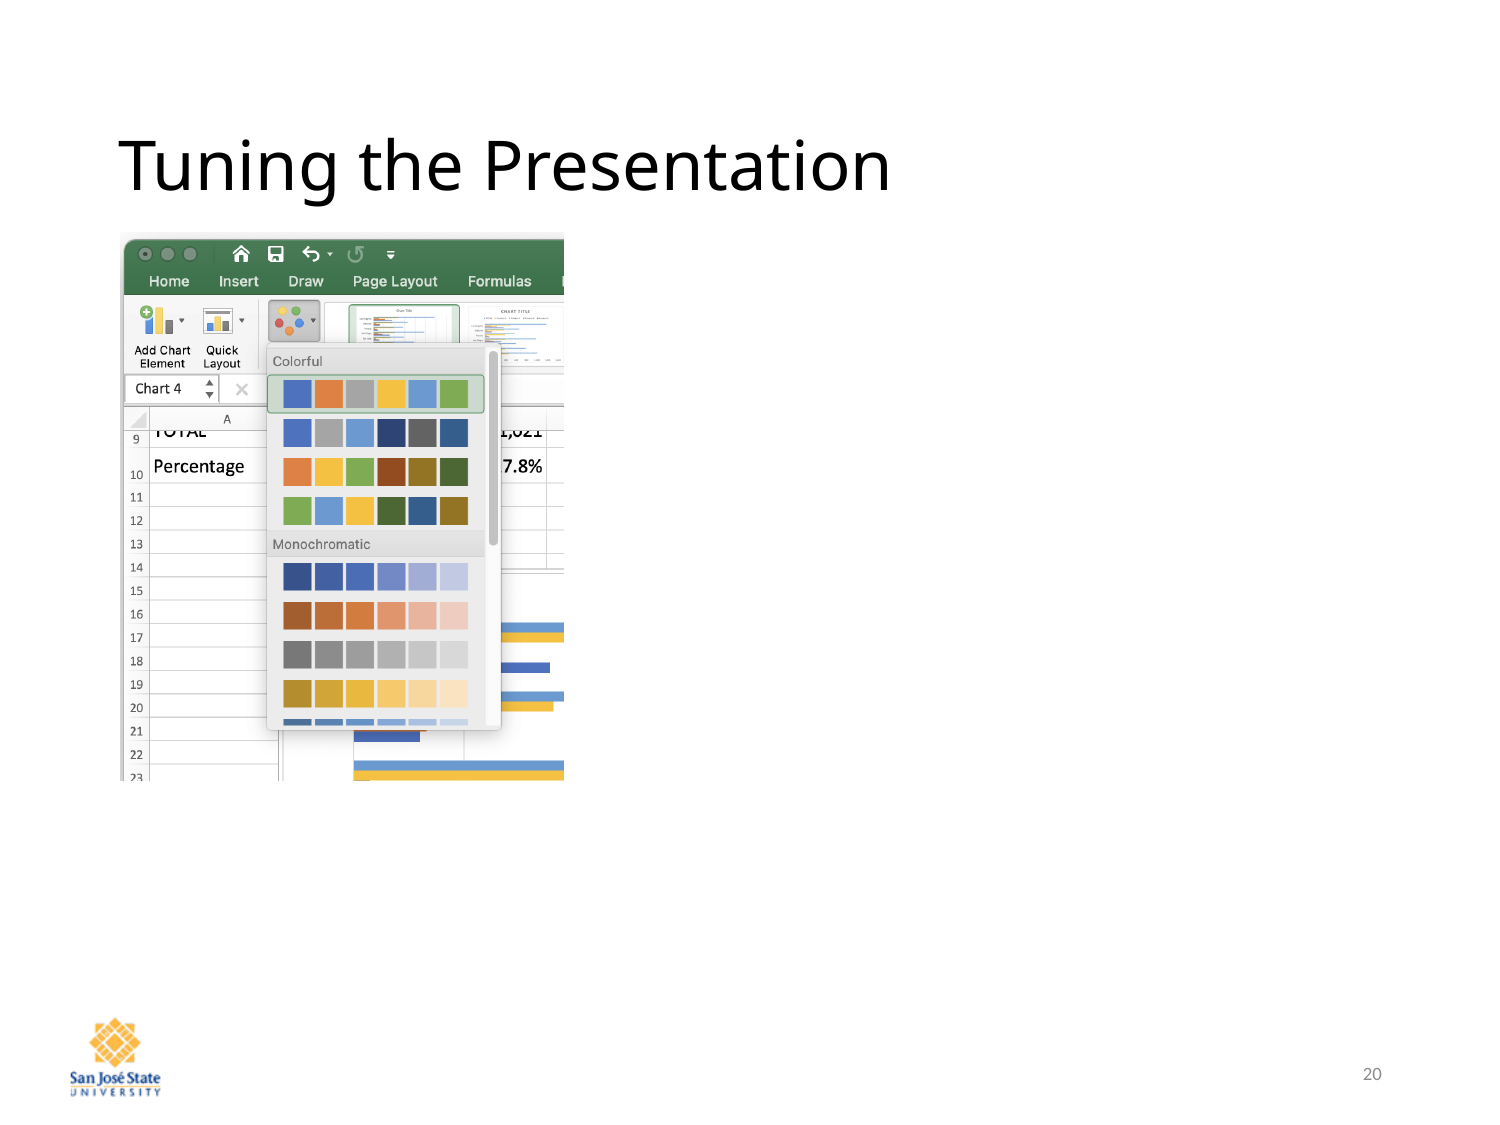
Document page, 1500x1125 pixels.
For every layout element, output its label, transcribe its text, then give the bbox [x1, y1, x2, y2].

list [119, 232, 564, 781]
picture [60, 1012, 166, 1112]
title Tuning the Presentation [103, 59, 1397, 278]
slide_number 20 [1059, 1042, 1397, 1103]
